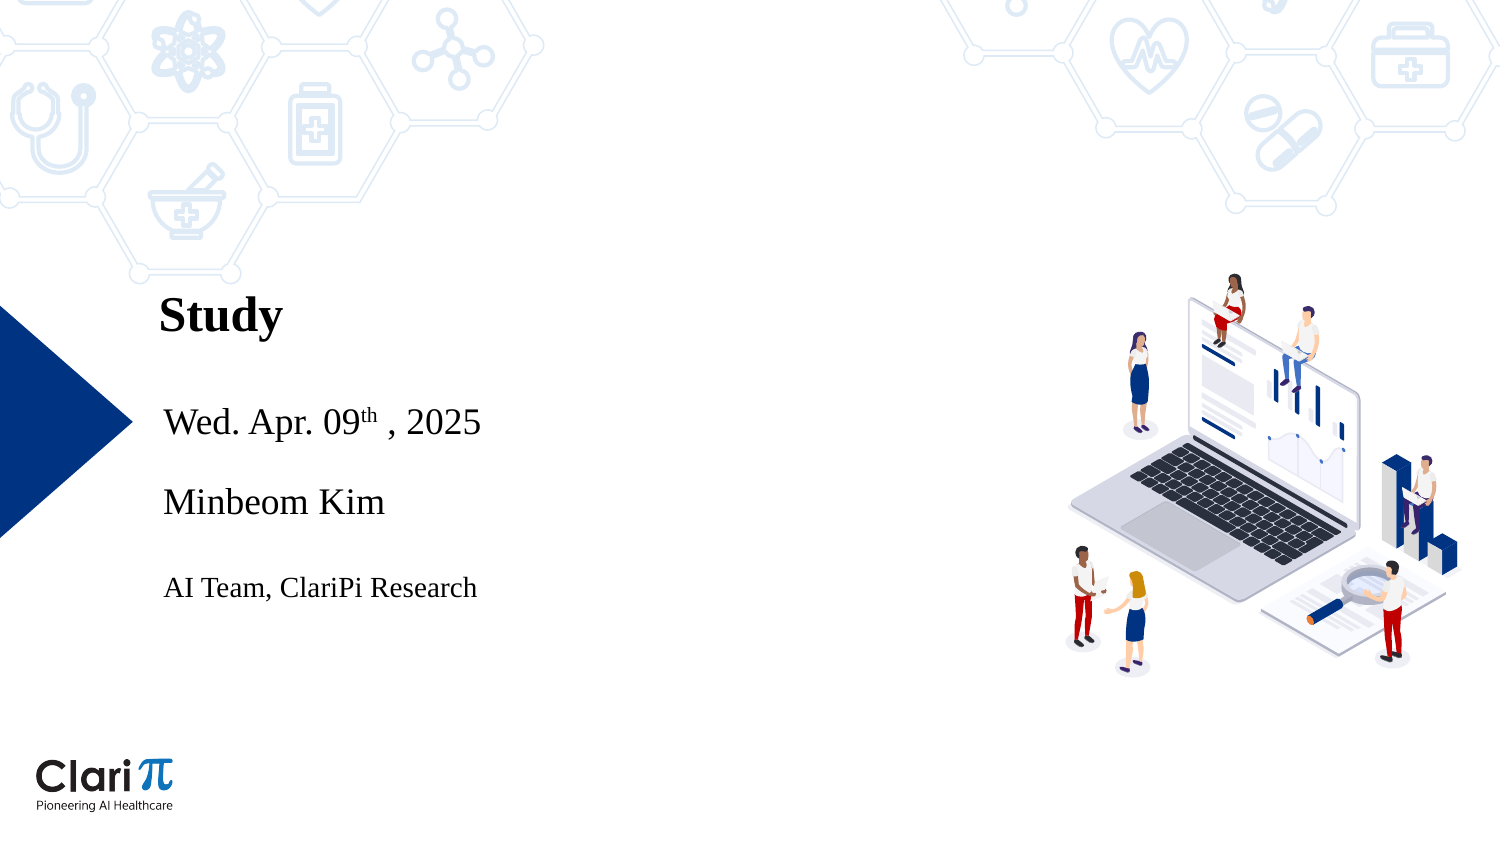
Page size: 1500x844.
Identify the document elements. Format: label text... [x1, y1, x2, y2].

picture [26, 749, 183, 815]
text_box Minbeom Kim [148, 469, 914, 530]
text_box Wed. Apr. 09th , 2025 [148, 389, 961, 450]
